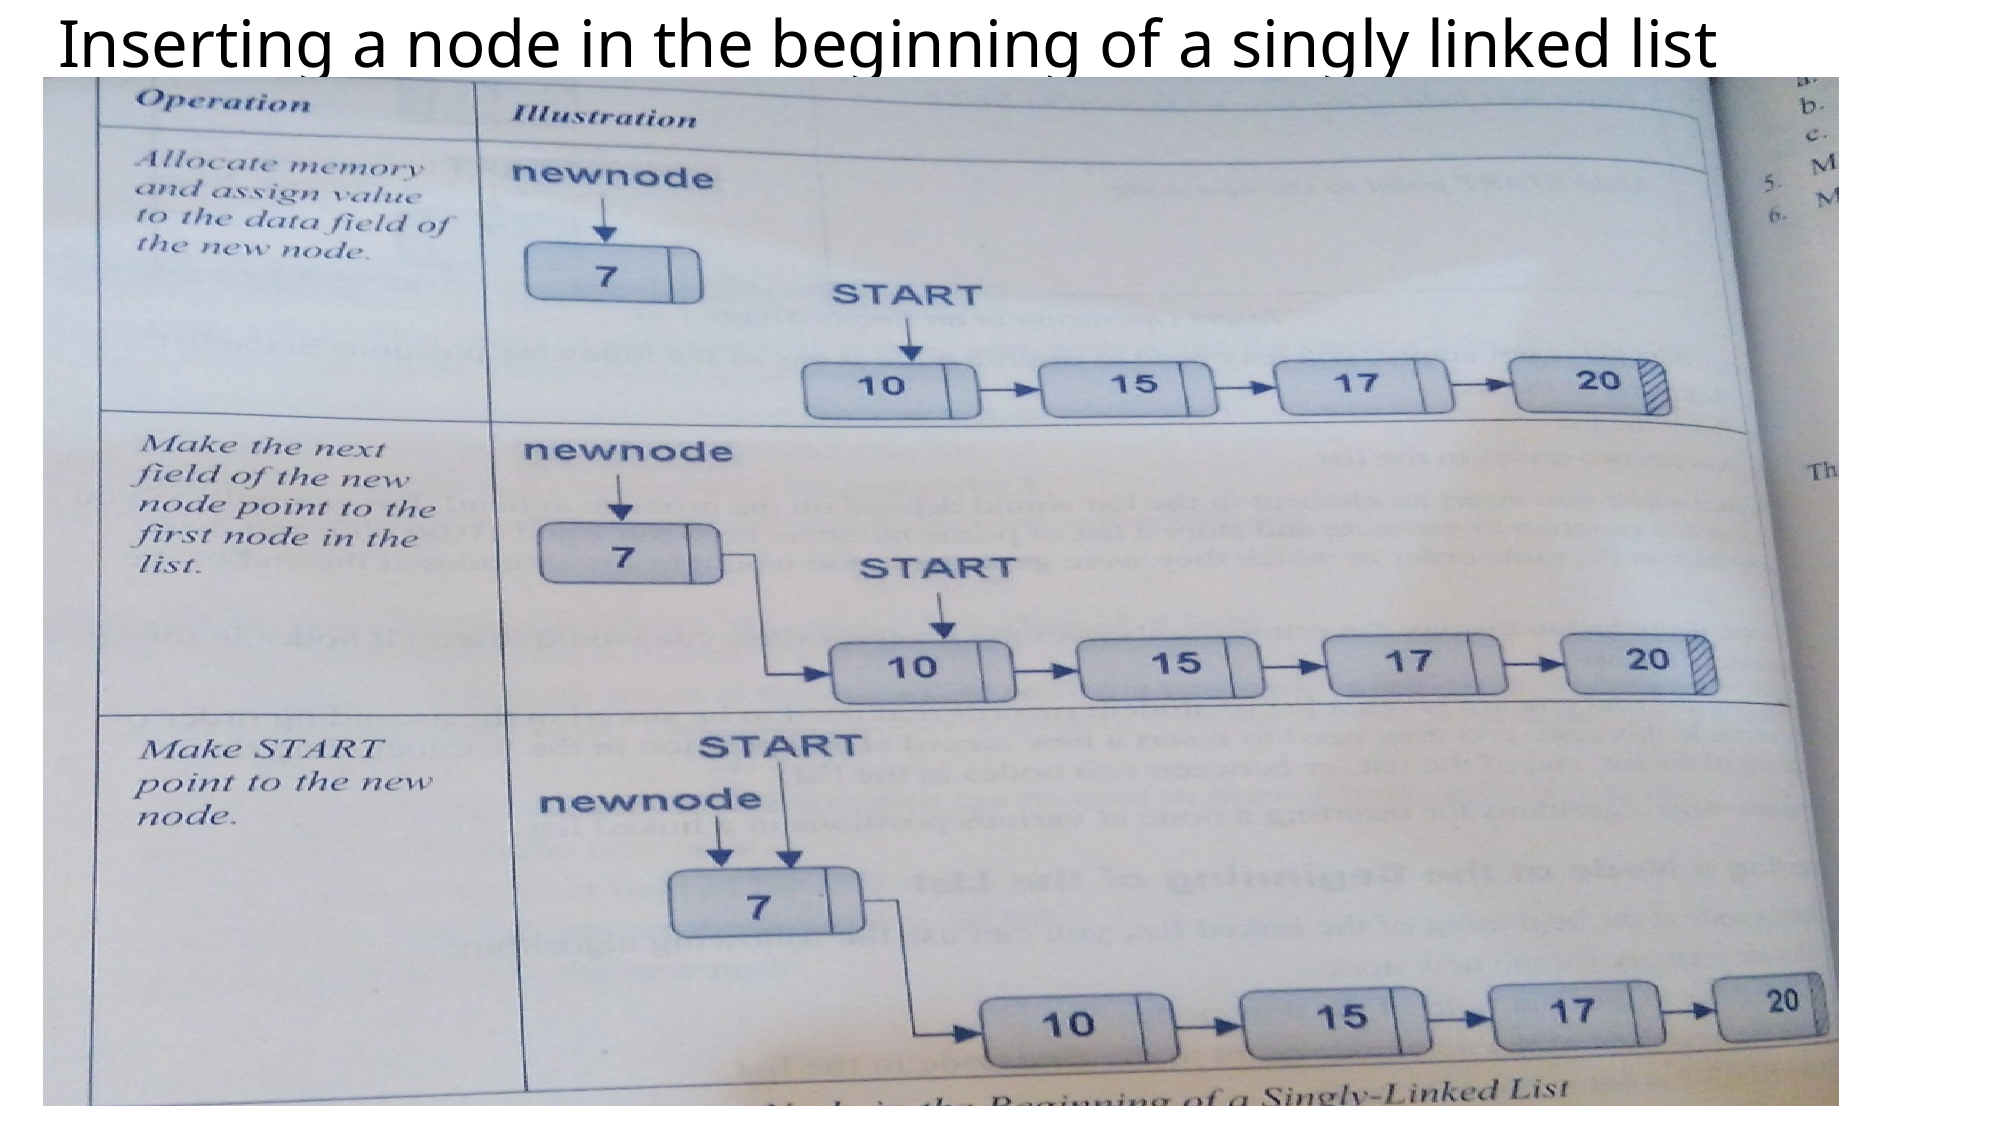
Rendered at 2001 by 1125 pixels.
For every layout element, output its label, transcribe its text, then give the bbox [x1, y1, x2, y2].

title Inserting a node in the beginning of a singly linked list [43, 0, 1769, 77]
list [43, 77, 1839, 1106]
